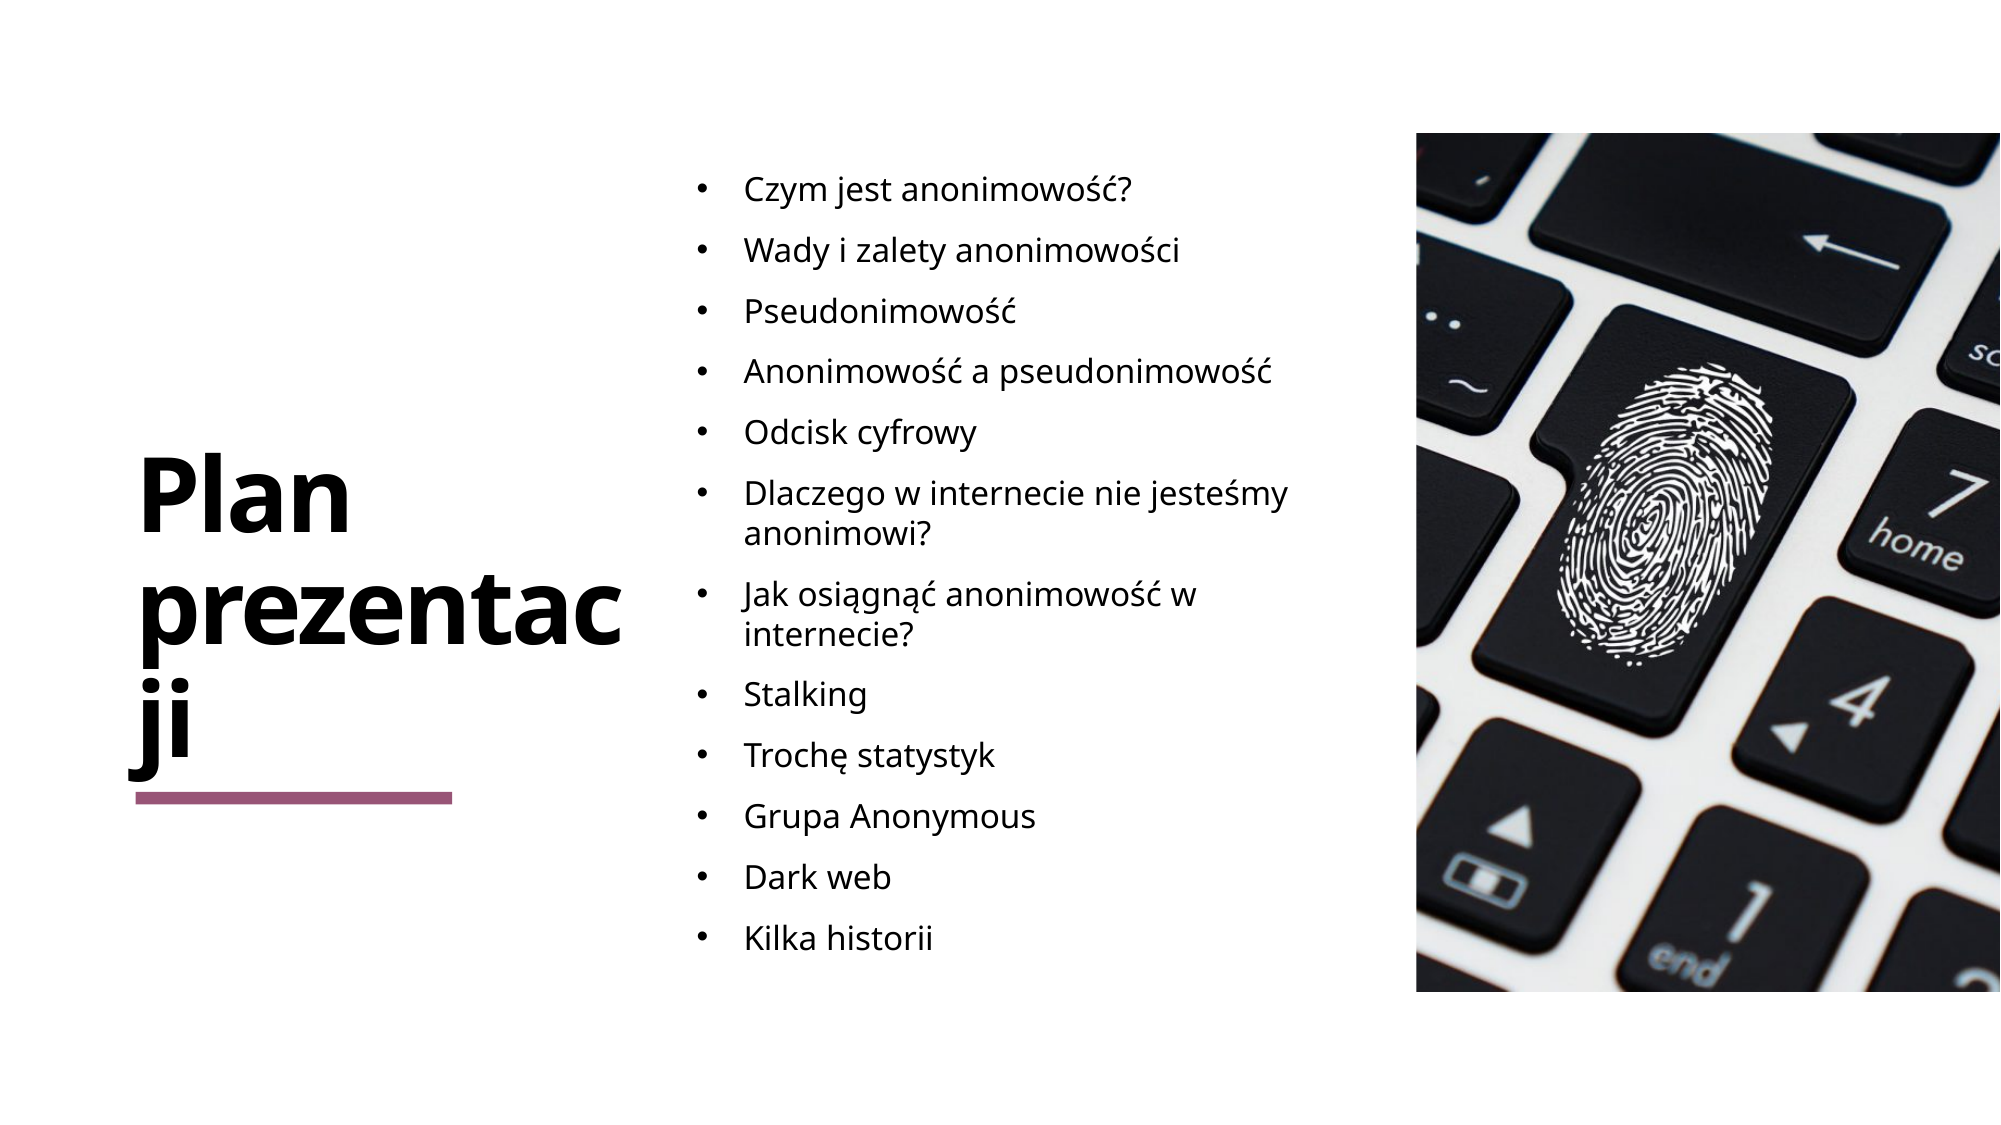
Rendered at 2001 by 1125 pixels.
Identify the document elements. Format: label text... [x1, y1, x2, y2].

title Plan prezentacji [135, 518, 640, 780]
picture [1416, 133, 2000, 992]
list Czym jest anonimowość? Wady i zalety anonimowości Pseudonimowość Anonimowość a pseudonimowość Odcisk cyfrowy Dlaczego w internecie nie jesteśmy anonimowi? Jak osiągnąć anonimowość w internecie? Stalking Trochę statystyk Grupa Anonymous Dark web Kilka historii [681, 133, 1387, 992]
